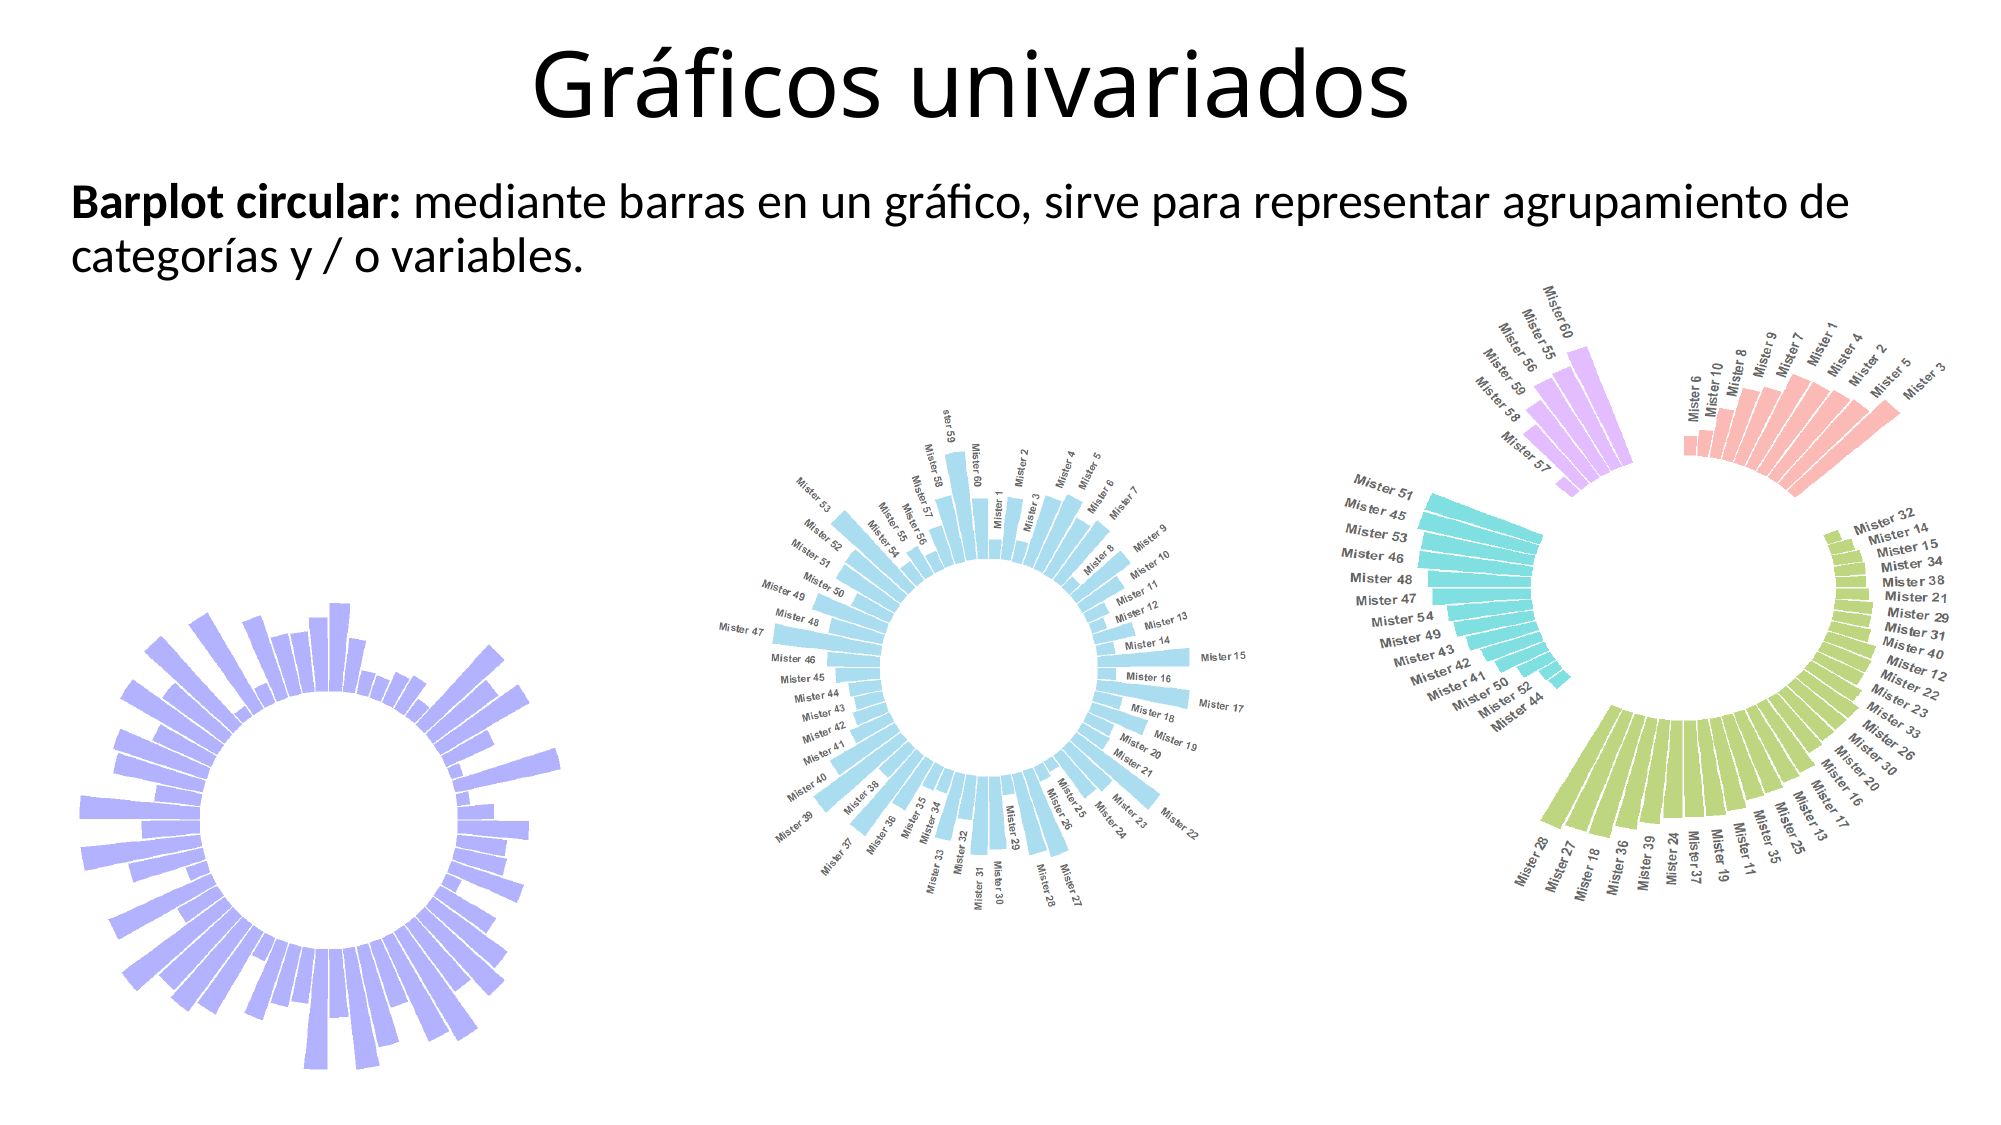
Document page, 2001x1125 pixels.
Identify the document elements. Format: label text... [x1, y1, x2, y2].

picture [1325, 273, 1968, 907]
picture [711, 409, 1254, 930]
title Gráficos univariados [108, 21, 1834, 155]
list Barplot circular: mediante barras en un gráfico, sirve para representar agrupamiento de categorías y / o variables. [56, 167, 1958, 1055]
picture [69, 589, 568, 1075]
